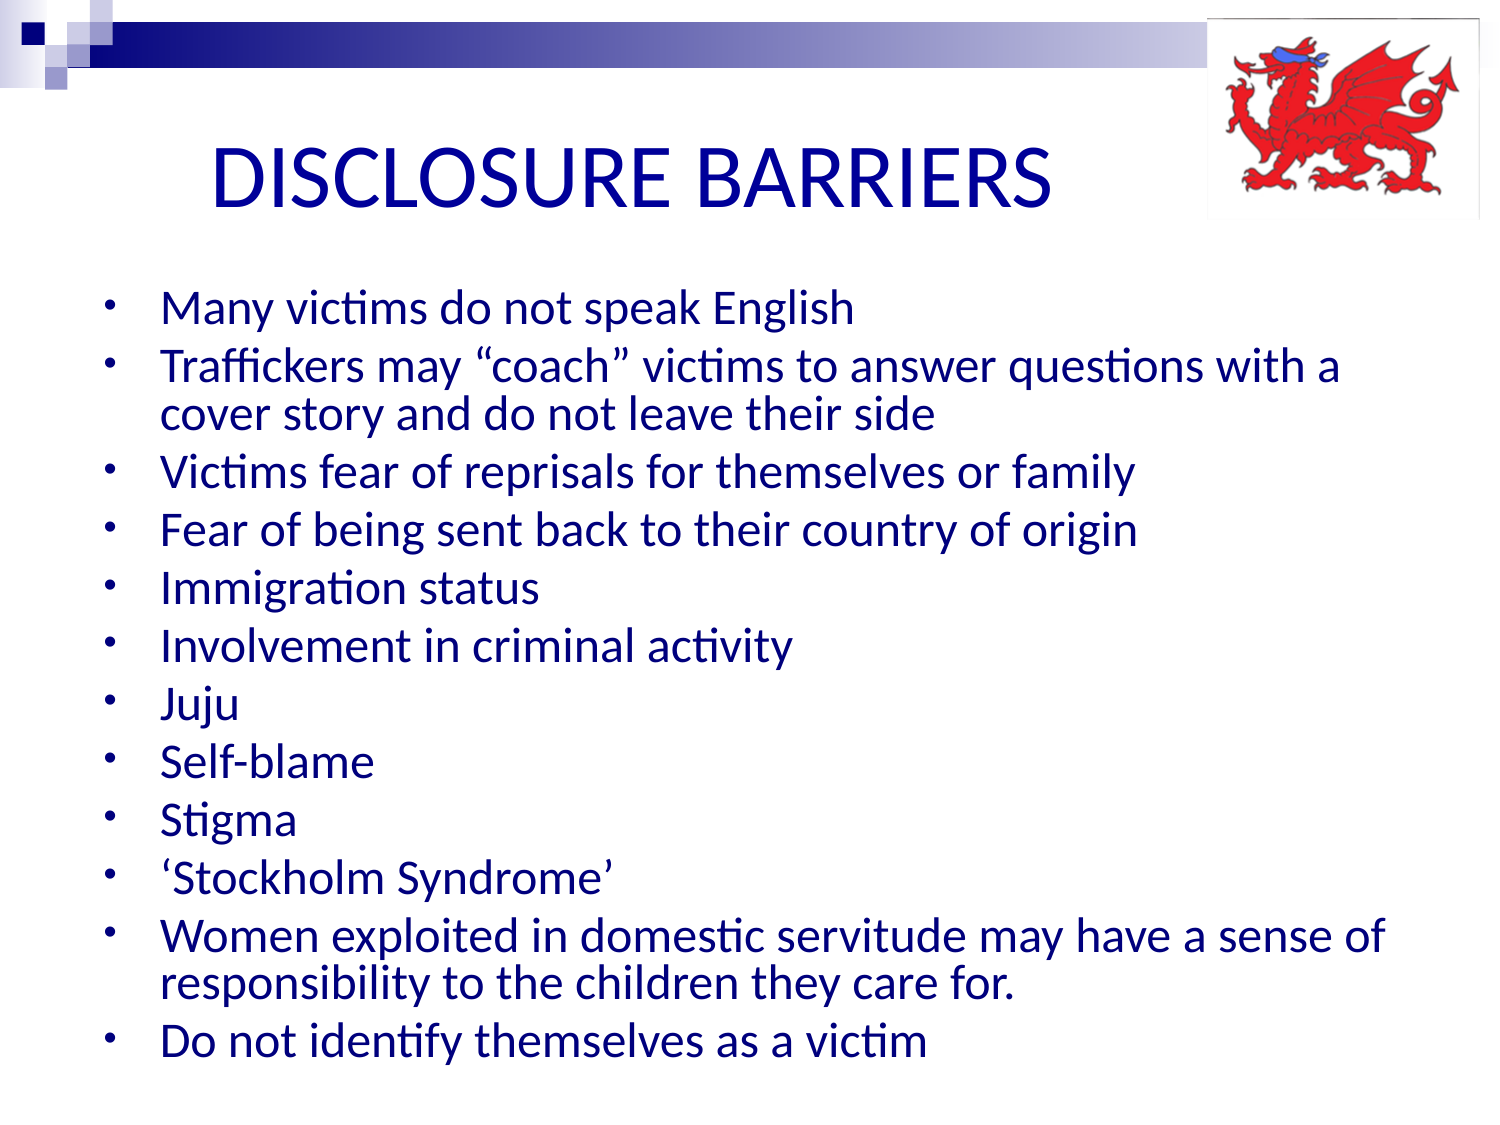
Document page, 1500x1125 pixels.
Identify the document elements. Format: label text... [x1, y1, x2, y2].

picture [1204, 18, 1483, 246]
list Many victims do not speak English Traffickers may “coach” victims to answer questions with a cover story and do not leave their side Victims fear of reprisals for themselves or family Fear of being sent back to their country of origin Immigration status Involvement in criminal activity Juju Self-blame Stigma ‘Stockholm Syndrome’ Women exploited in domestic servitude may have a sense of responsibility to the children they care for. Do not identify themselves as a victim [88, 278, 1439, 1093]
title DISCLOSURE BARRIERS [73, 75, 1193, 268]
